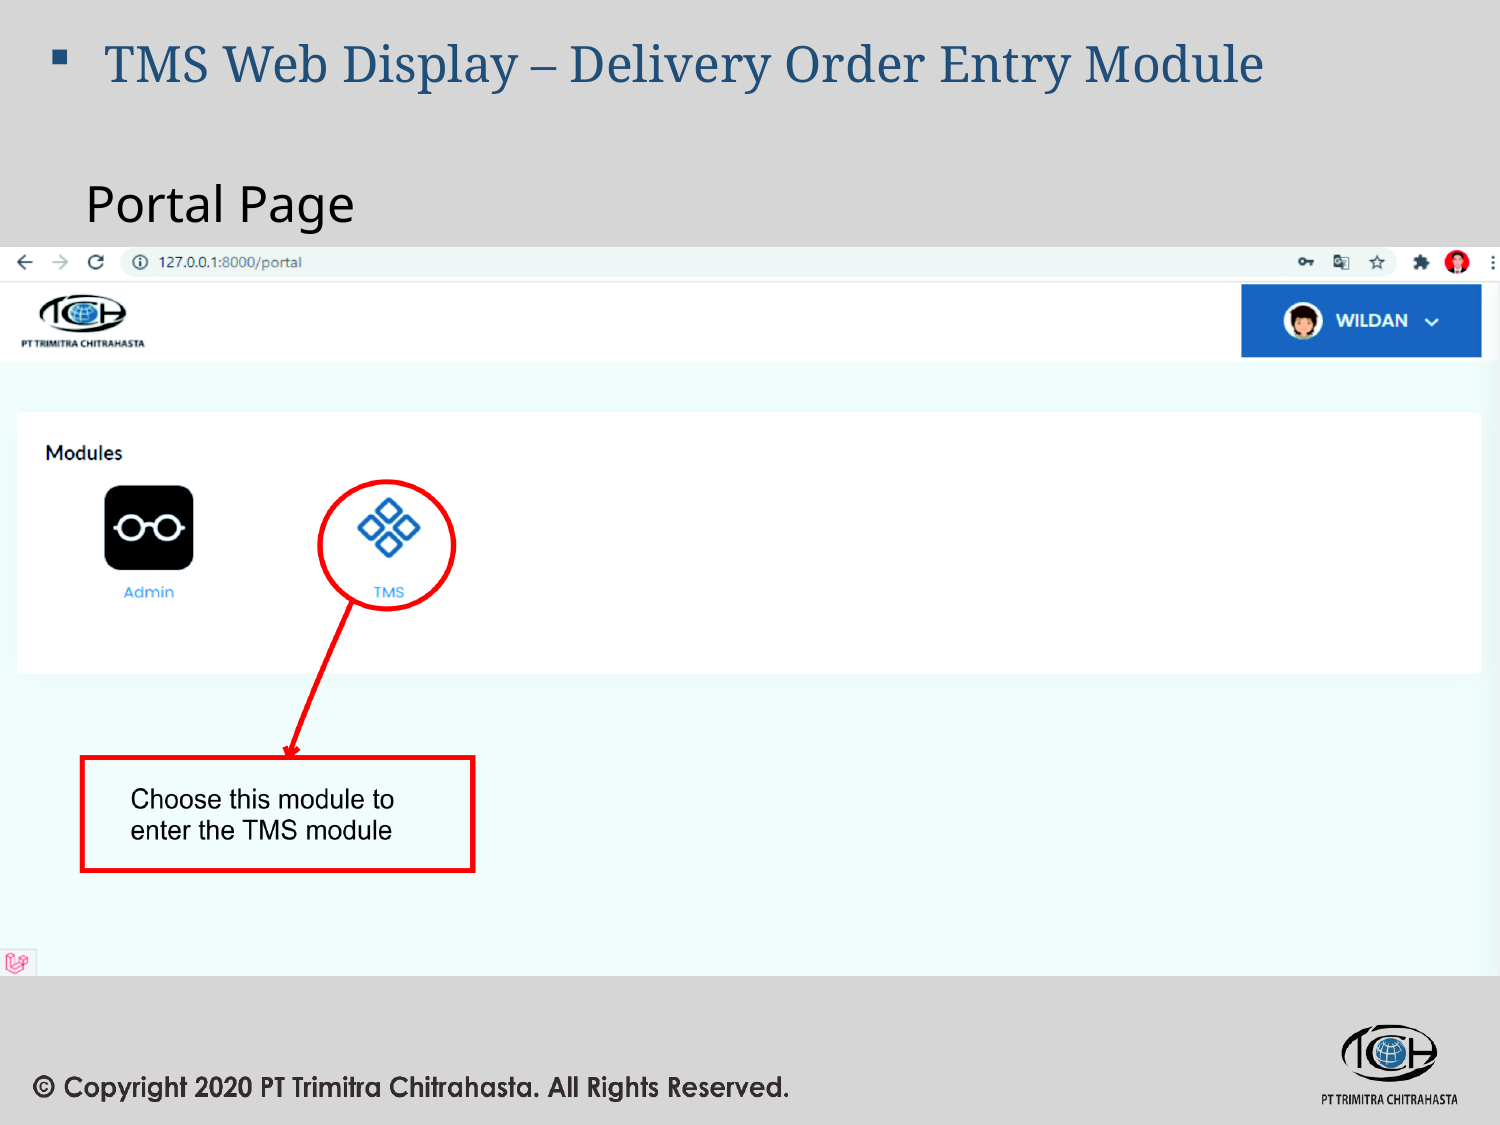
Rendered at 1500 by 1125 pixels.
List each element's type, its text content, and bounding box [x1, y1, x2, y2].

picture [33, 1075, 788, 1102]
title TMS Web Display – Delivery Order Entry Module [33, 0, 1328, 148]
picture [1316, 1005, 1464, 1125]
picture [0, 247, 1500, 976]
text_box Portal Page [74, 124, 1368, 247]
